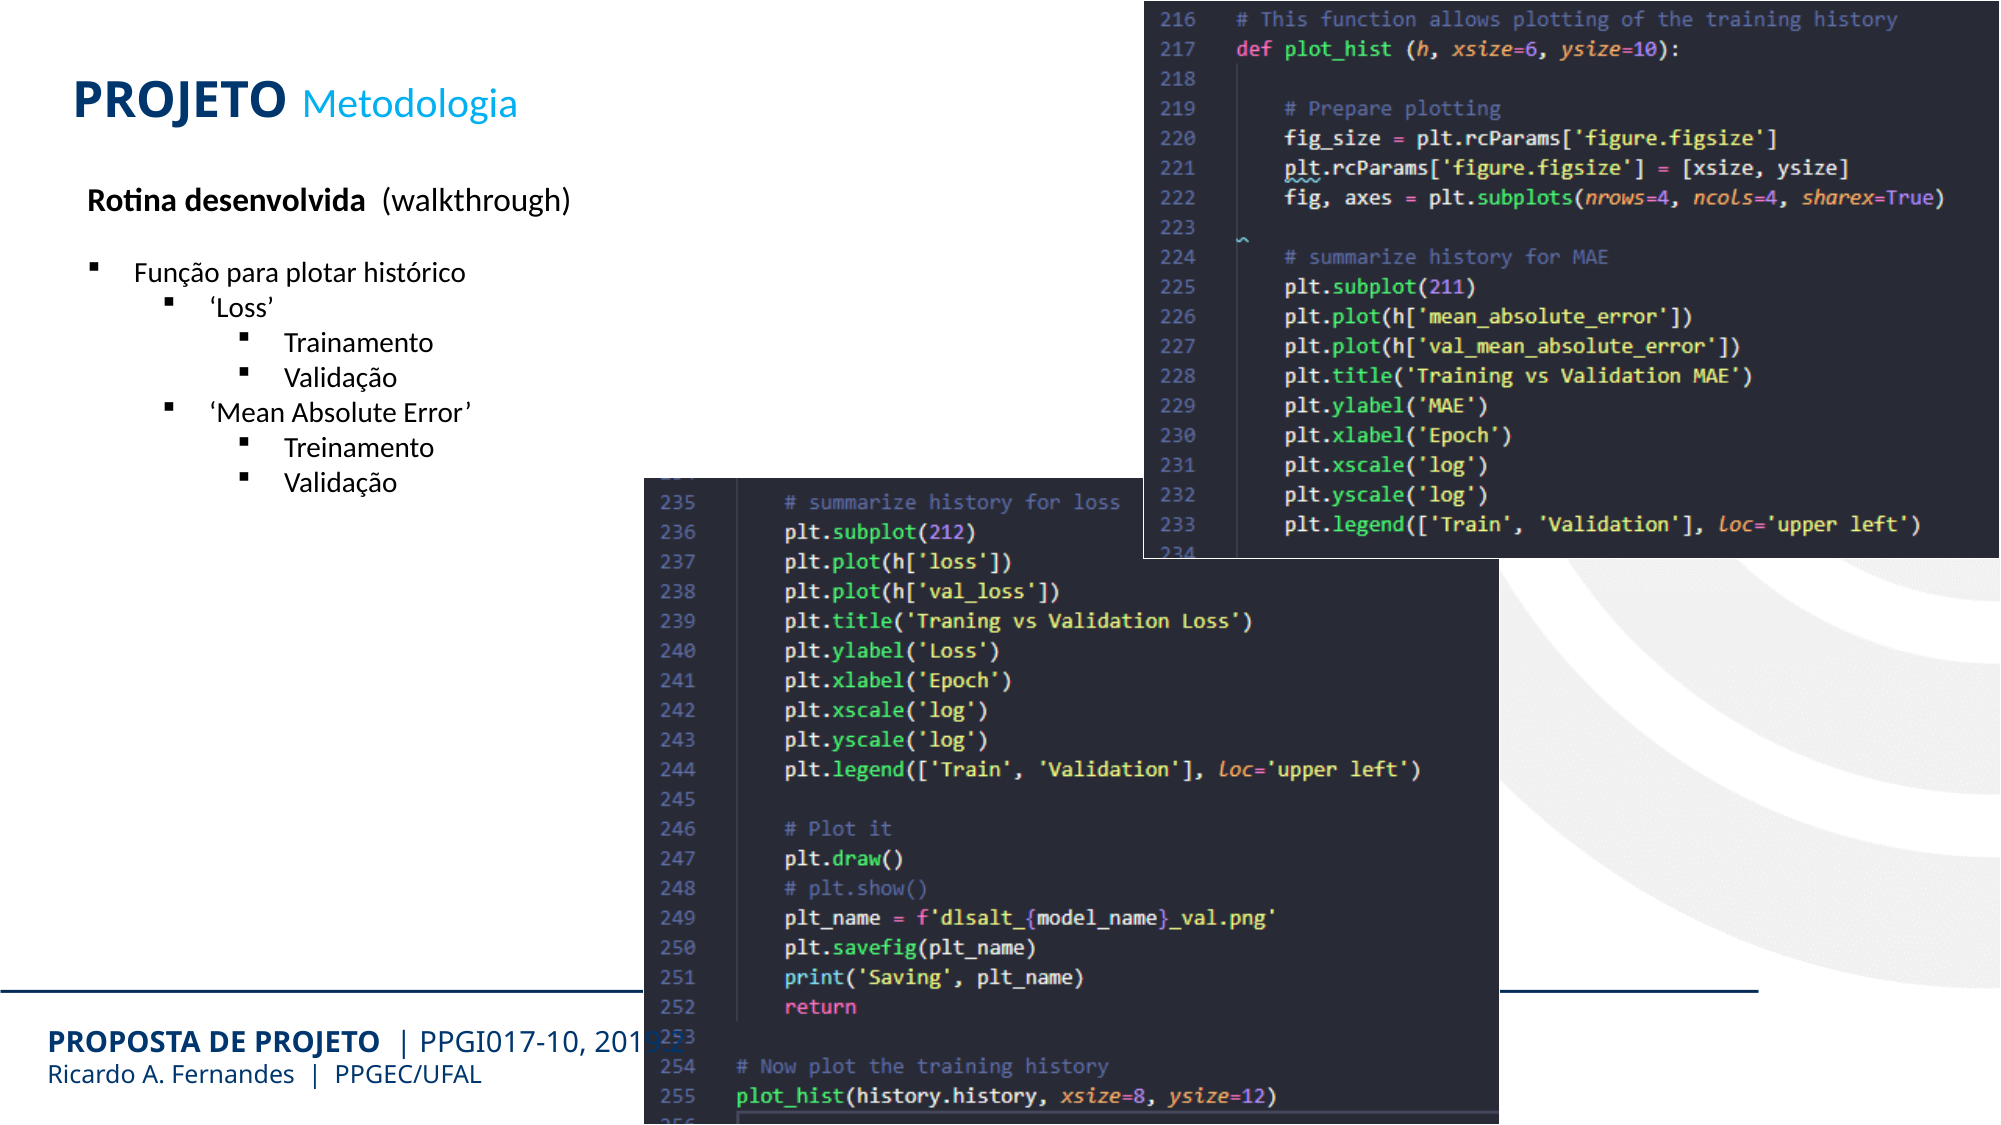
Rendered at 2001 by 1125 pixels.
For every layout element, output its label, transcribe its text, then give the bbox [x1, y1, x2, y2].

text_box PROJETO Metodologia [57, 59, 1143, 135]
picture [0, 0, 2000, 1125]
text_box Rotina desenvolvida (walkthrough) Função para plotar histórico ‘Loss’ Trainamento Validação ‘Mean Absolute Error’ Treinamento Validação [72, 171, 600, 506]
text_box PROPOSTA DE PROJETO | PPGI017-10, 2019.2 Ricardo A. Fernandes | PPGEC/UFAL [32, 1015, 643, 1096]
